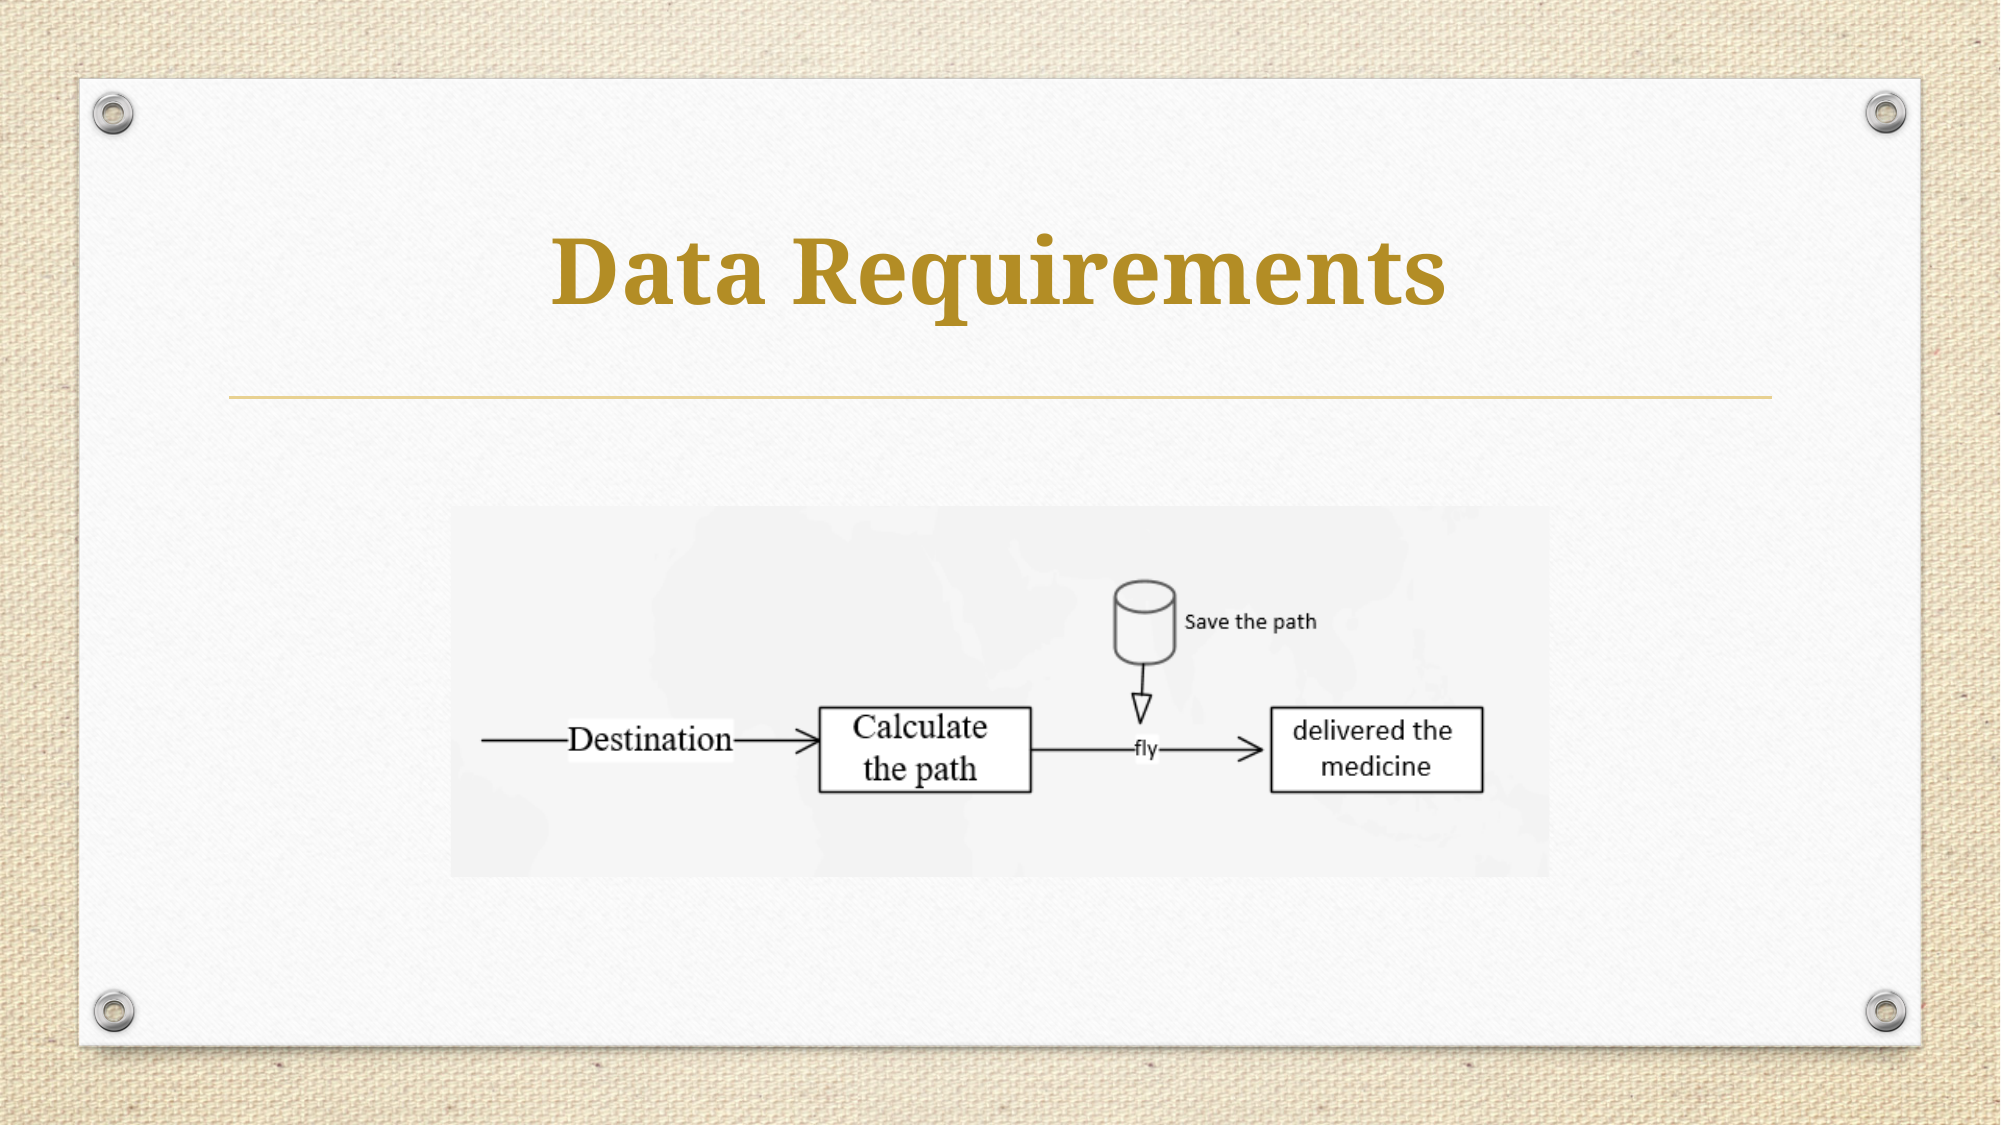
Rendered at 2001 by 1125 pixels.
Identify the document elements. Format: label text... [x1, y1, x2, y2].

picture [0, 0, 2001, 1125]
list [450, 506, 1550, 877]
title Data Requirements [212, 161, 1788, 375]
